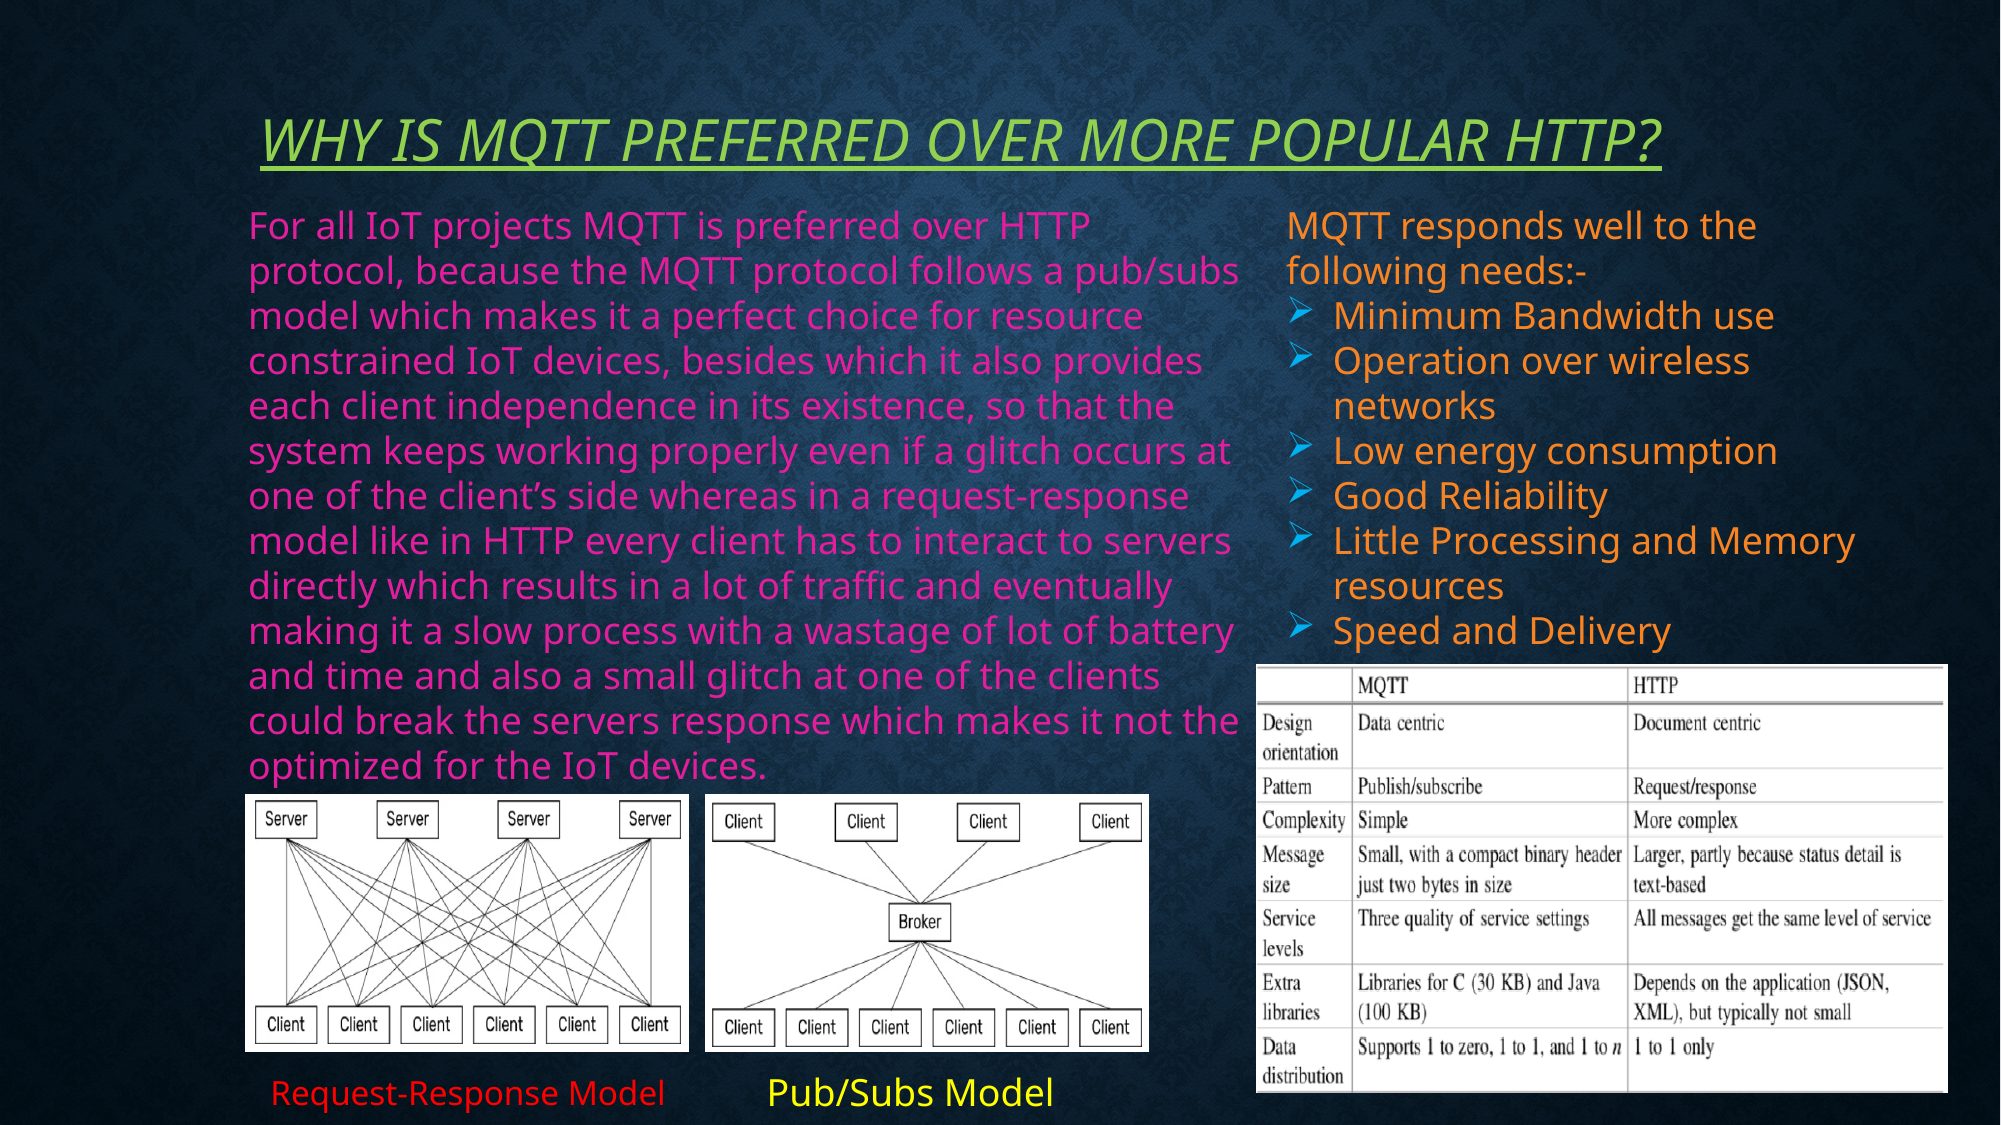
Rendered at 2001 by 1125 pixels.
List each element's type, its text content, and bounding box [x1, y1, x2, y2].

picture [244, 793, 690, 1052]
text_box For all IoT projects MQTT is preferred over HTTP protocol, because the MQTT protocol follows a pub/subs model which makes it a perfect choice for resource constrained IoT devices, besides which it also provides each client independence in its existence, so that the system keeps working properly even if a glitch occurs at one of the client’s side whereas in a request-response model like in HTTP every client has to interact to servers directly which results in a lot of traffic and eventually making it a slow process with a wastage of lot of battery and time and also a small glitch at one of the clients could break the servers response which makes it not the optimized for the IoT devices. [233, 194, 1257, 795]
picture [1256, 663, 1949, 1093]
text_box Pub/Subs Model [688, 1061, 1133, 1122]
text_box MQTT responds well to the following needs:- Minimum Bandwidth use Operation over wireless networks Low energy consumption Good Reliability Little Processing and Memory resources Speed and Delivery [1271, 194, 1910, 660]
text_box WHY IS MQTT PREFERRED OVER MORE POPULAR HTTP? [245, 96, 1714, 181]
picture [704, 793, 1150, 1052]
text_box Request-Response Model [246, 1064, 688, 1120]
